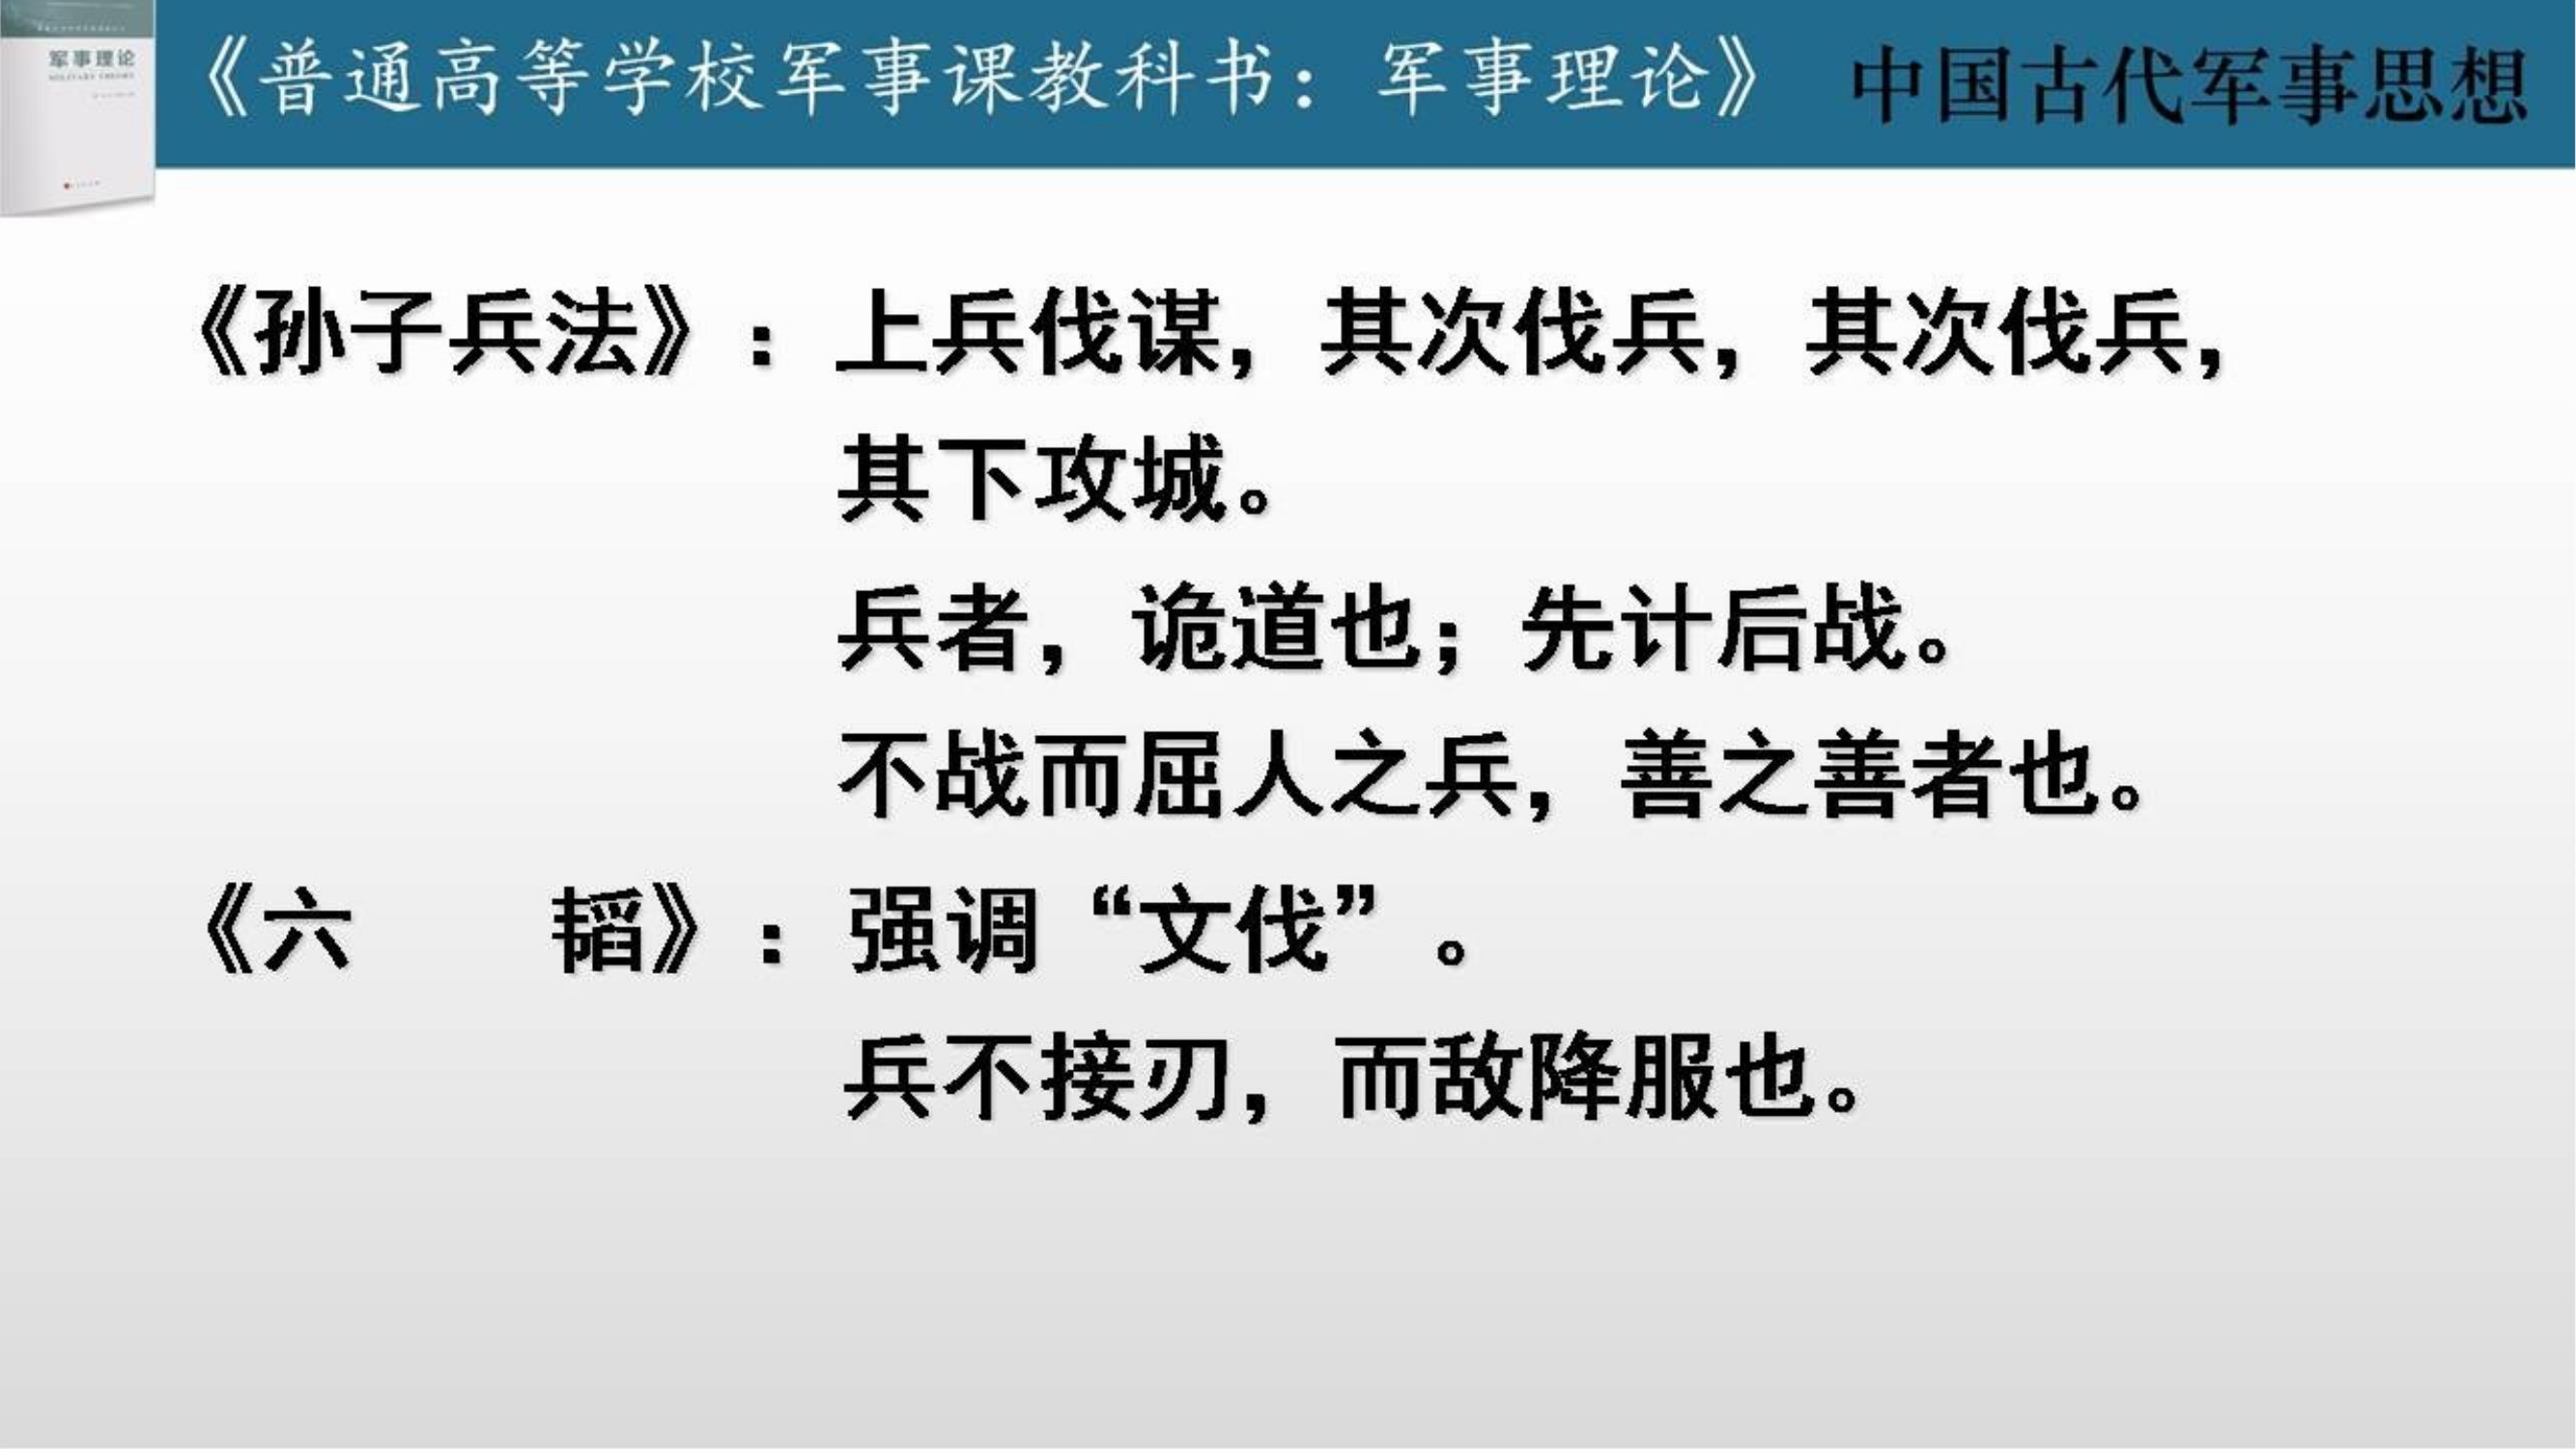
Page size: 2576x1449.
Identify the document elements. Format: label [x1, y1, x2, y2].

text_box [0, 0, 2576, 1449]
